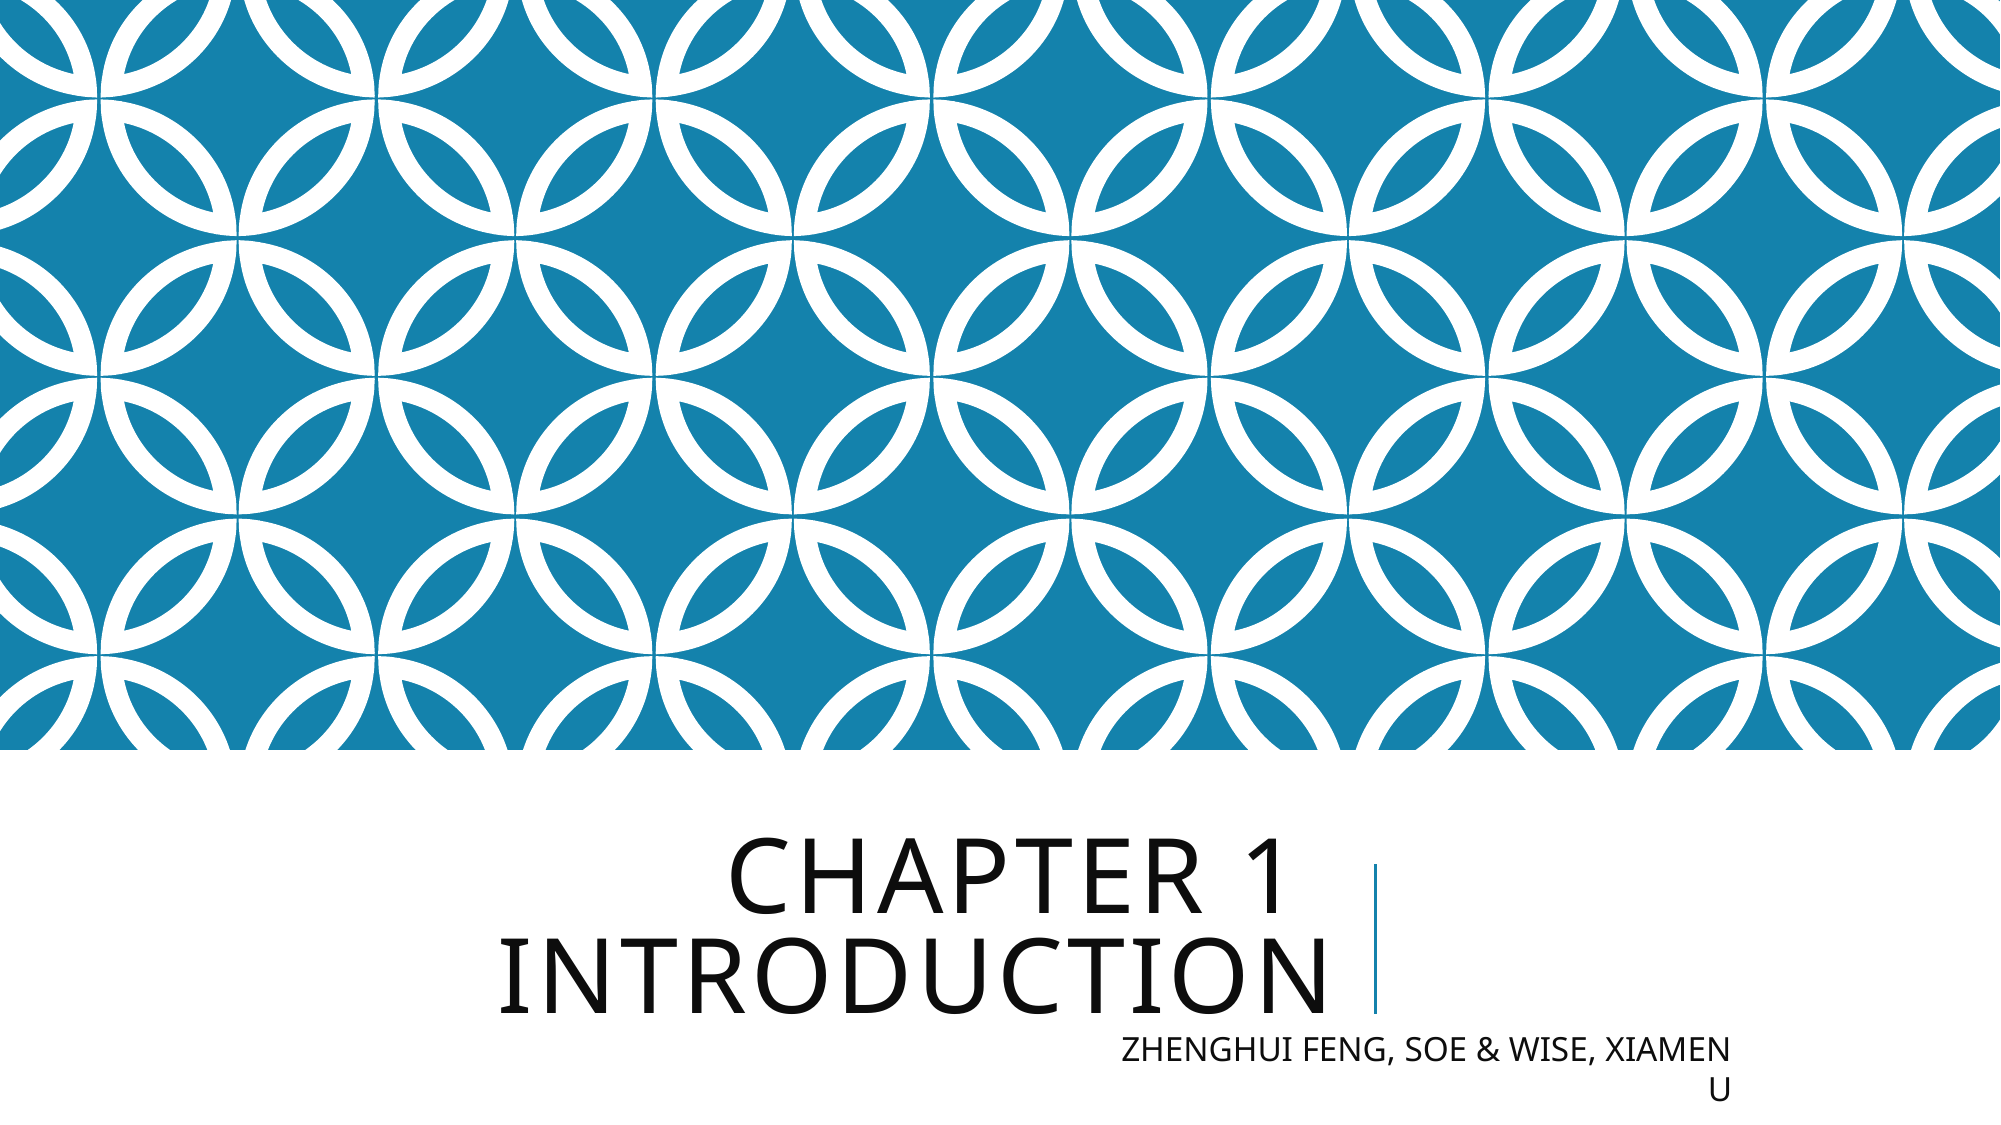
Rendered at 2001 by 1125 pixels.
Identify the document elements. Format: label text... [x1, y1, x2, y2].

title Chapter 1 Introduction [75, 813, 1350, 1054]
footer Zhenghui Feng, SOE & WISE, Xiamen U [1082, 1023, 1748, 1114]
